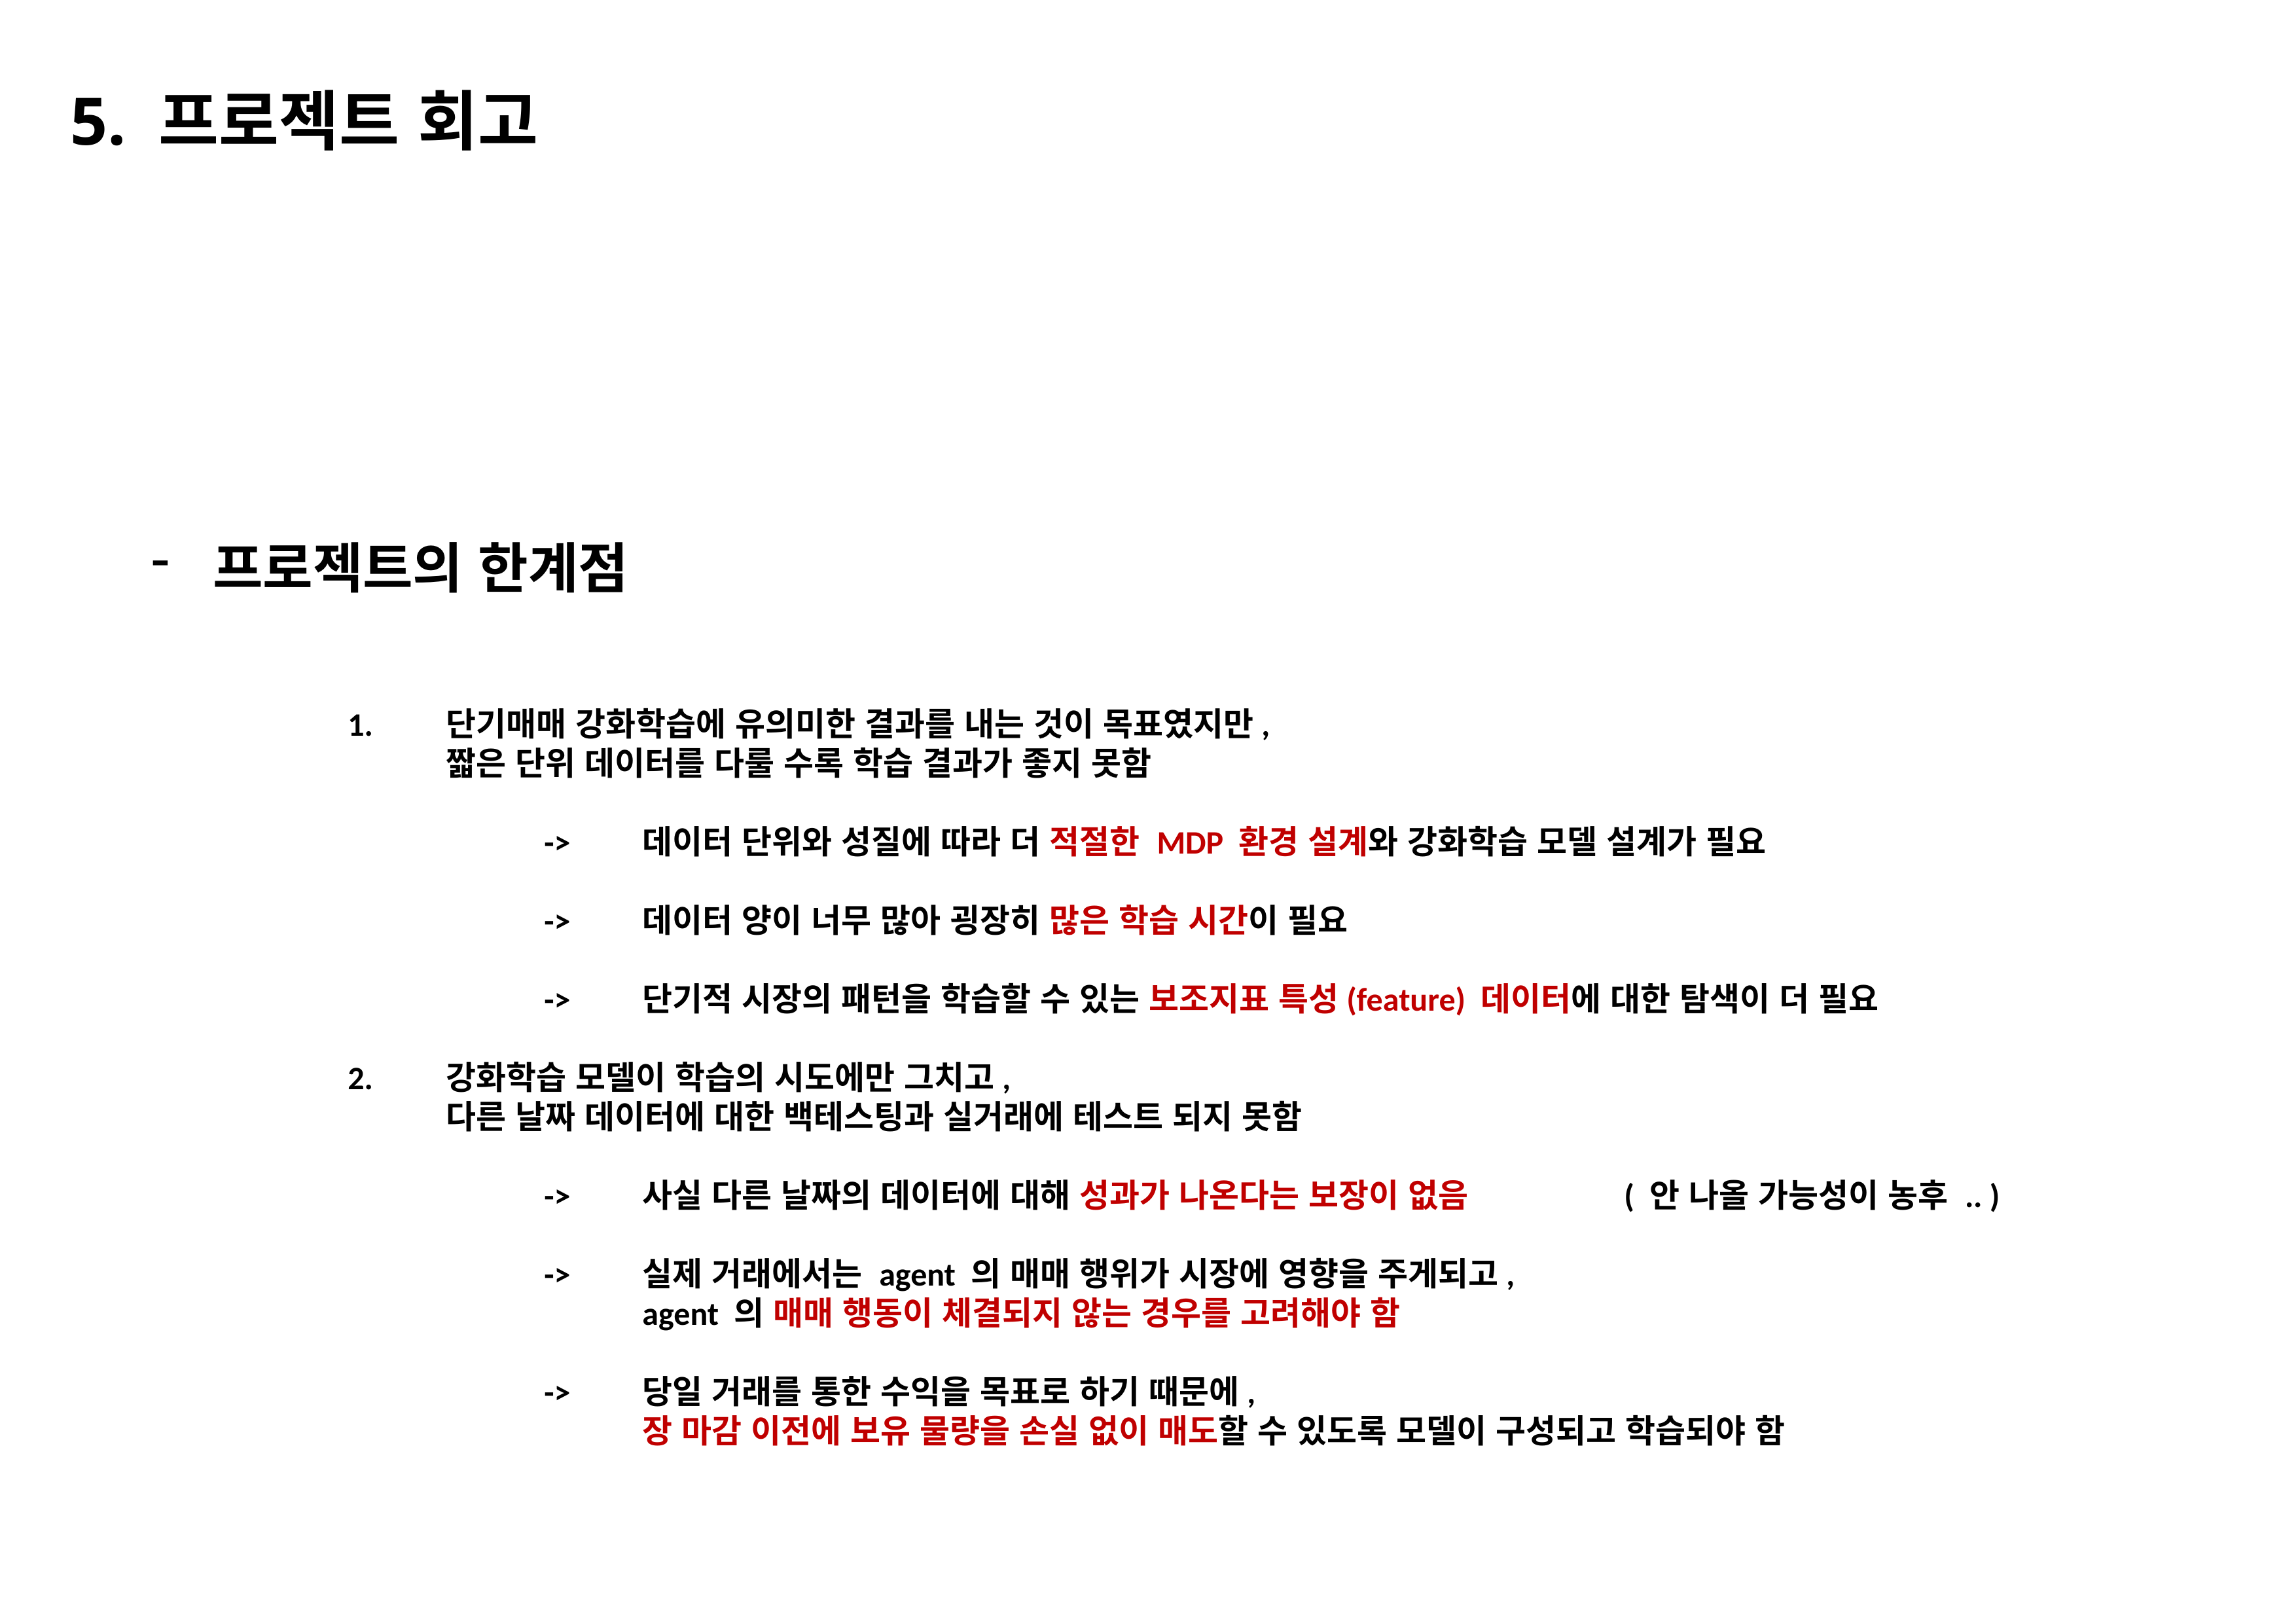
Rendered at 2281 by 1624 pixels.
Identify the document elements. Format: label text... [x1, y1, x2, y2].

text_box 프로젝트의 한계점 1. 단기매매 강화학습에 유의미한 결과를 내는 것이 목표였지만, 짧은 단위 데이터를 다룰 수록 학습 결과가 좋지 못함 -> 데이터 단위와 성질에 따라 더 적절한 MDP 환경 설계와 강화학습 모델 설계가 필요 -> 데이터 양이 너무 많아 굉장히 많은 학습 시간이 필요 -> 단기적 시장의 패턴을 학습할 수 있는 보조지표 특성(feature) 데이터에 대한 탐색이 더 필요 2. 강화학습 모델이 학습의 시도에만 그치고, 다른 날짜 데이터에 대한 백테스팅과 실거래에 테스트 되지 못함 -> 사실 다른 날짜의 데이터에 대해 성과가 나온다는 보장이 없음 ( 안 나올 가능성이 농후 .. ) -> 실제 거래에서는 agent 의 매매 행위가 시장에 영향을 주게되고, agent 의 매매 행동이 체결되지 않는 경우를 고려해야 함 -> 당일 거래를 통한 수익을 목표로 하기 때문에, 장 마감 이전에 보유 물량을 손실 없이 매도할 수 있도록 모델이 구성되고 학습되야 함 [141, 528, 2010, 1455]
text_box 5. 프로젝트 회고 [60, 54, 1024, 236]
